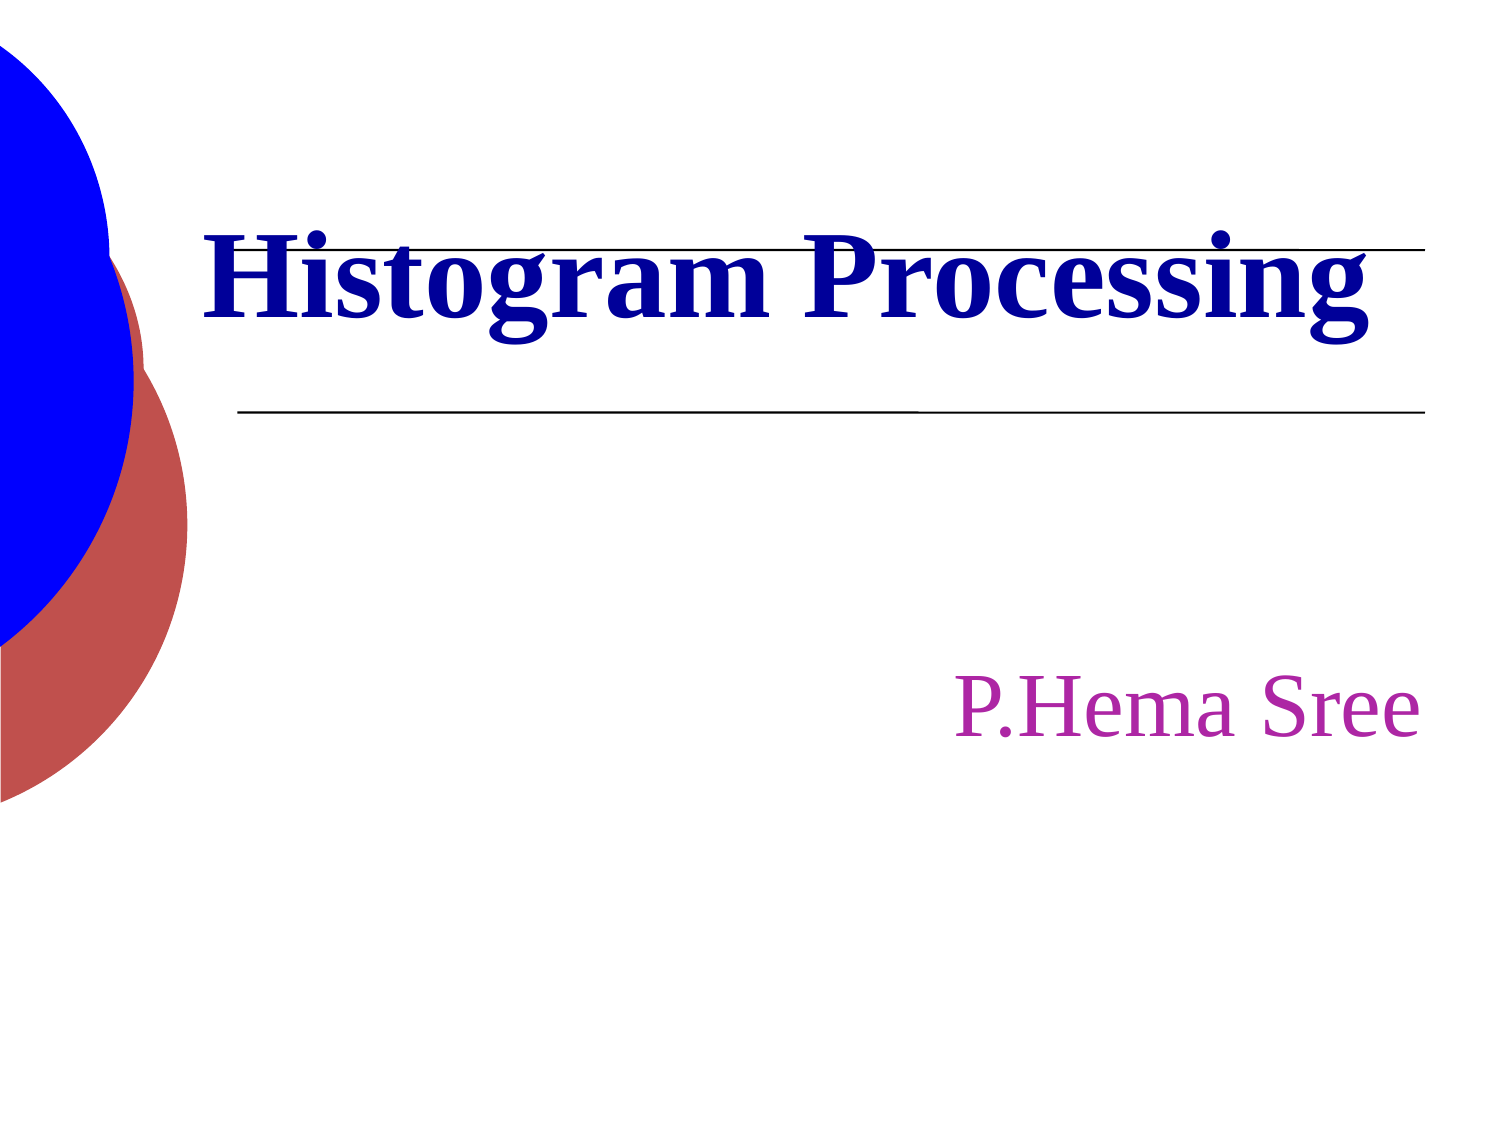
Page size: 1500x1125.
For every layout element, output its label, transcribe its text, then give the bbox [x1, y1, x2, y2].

text_box Histogram Processing [187, 87, 1403, 350]
text_box P.Hema Sree [284, 637, 1438, 891]
